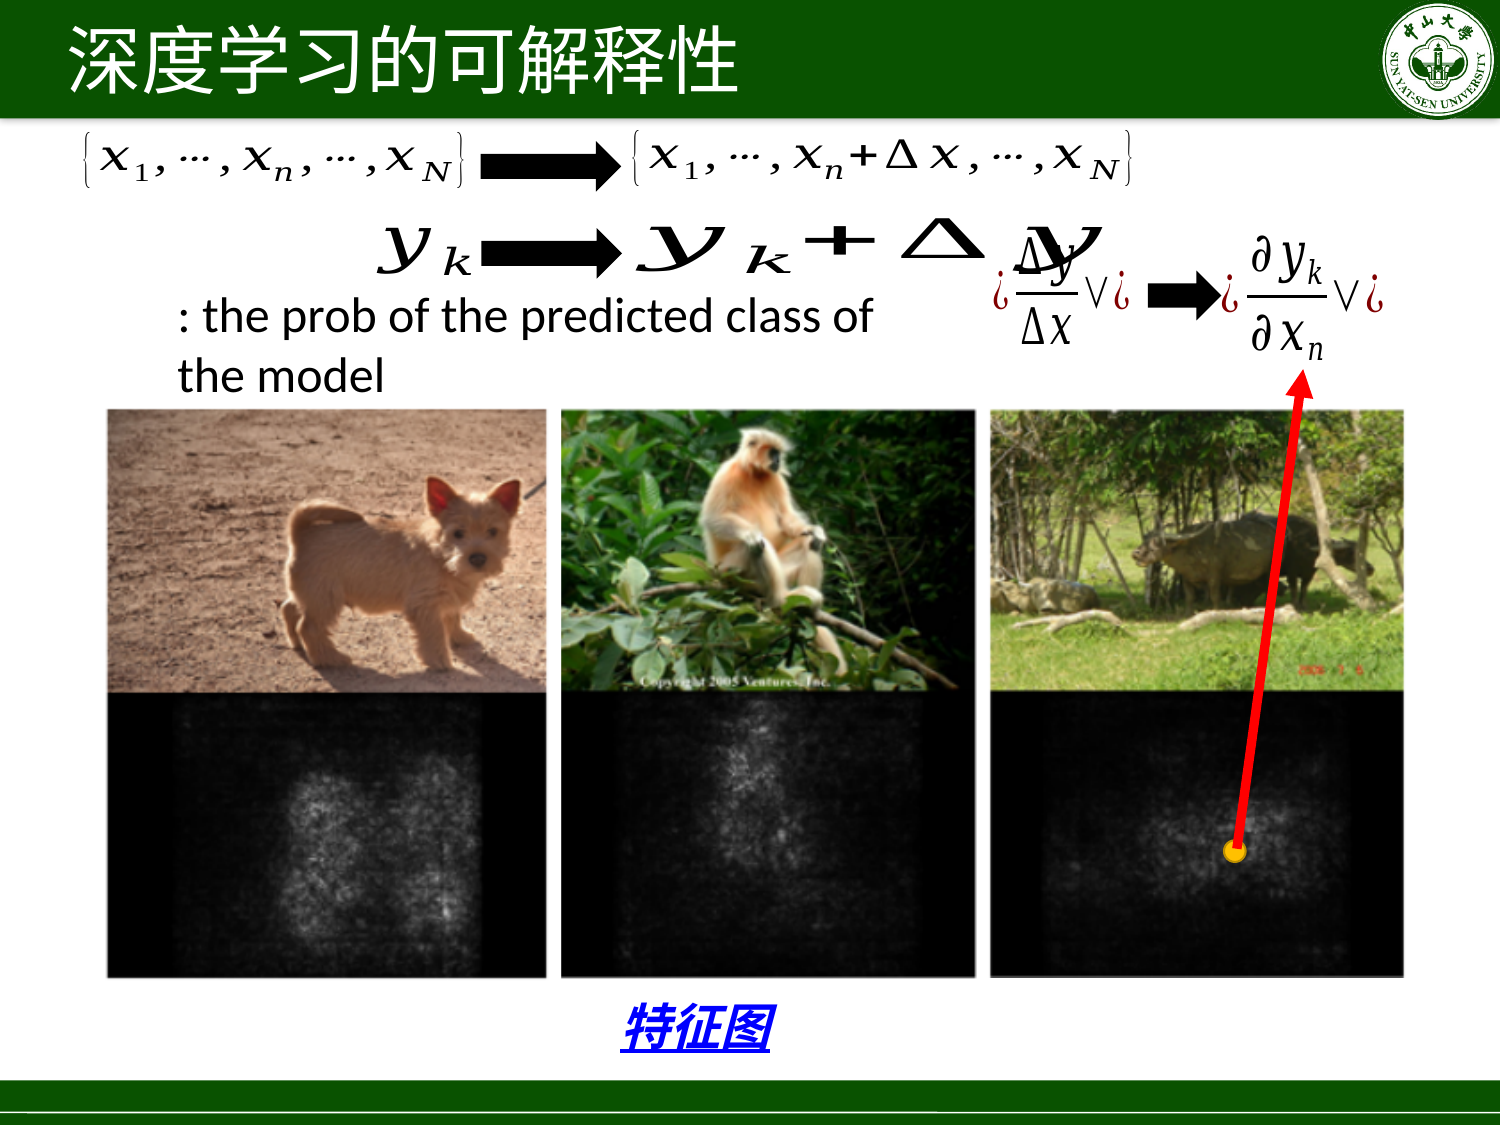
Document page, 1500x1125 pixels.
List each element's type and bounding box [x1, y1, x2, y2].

text_box [1236, 369, 1304, 849]
picture [1378, 0, 1498, 120]
text_box [1147, 270, 1222, 321]
text_box [480, 141, 622, 192]
text_box [481, 228, 623, 279]
text_box [0, 1080, 1500, 1125]
text_box [605, 991, 786, 1063]
picture [101, 397, 1413, 991]
text_box [0, 0, 1378, 119]
